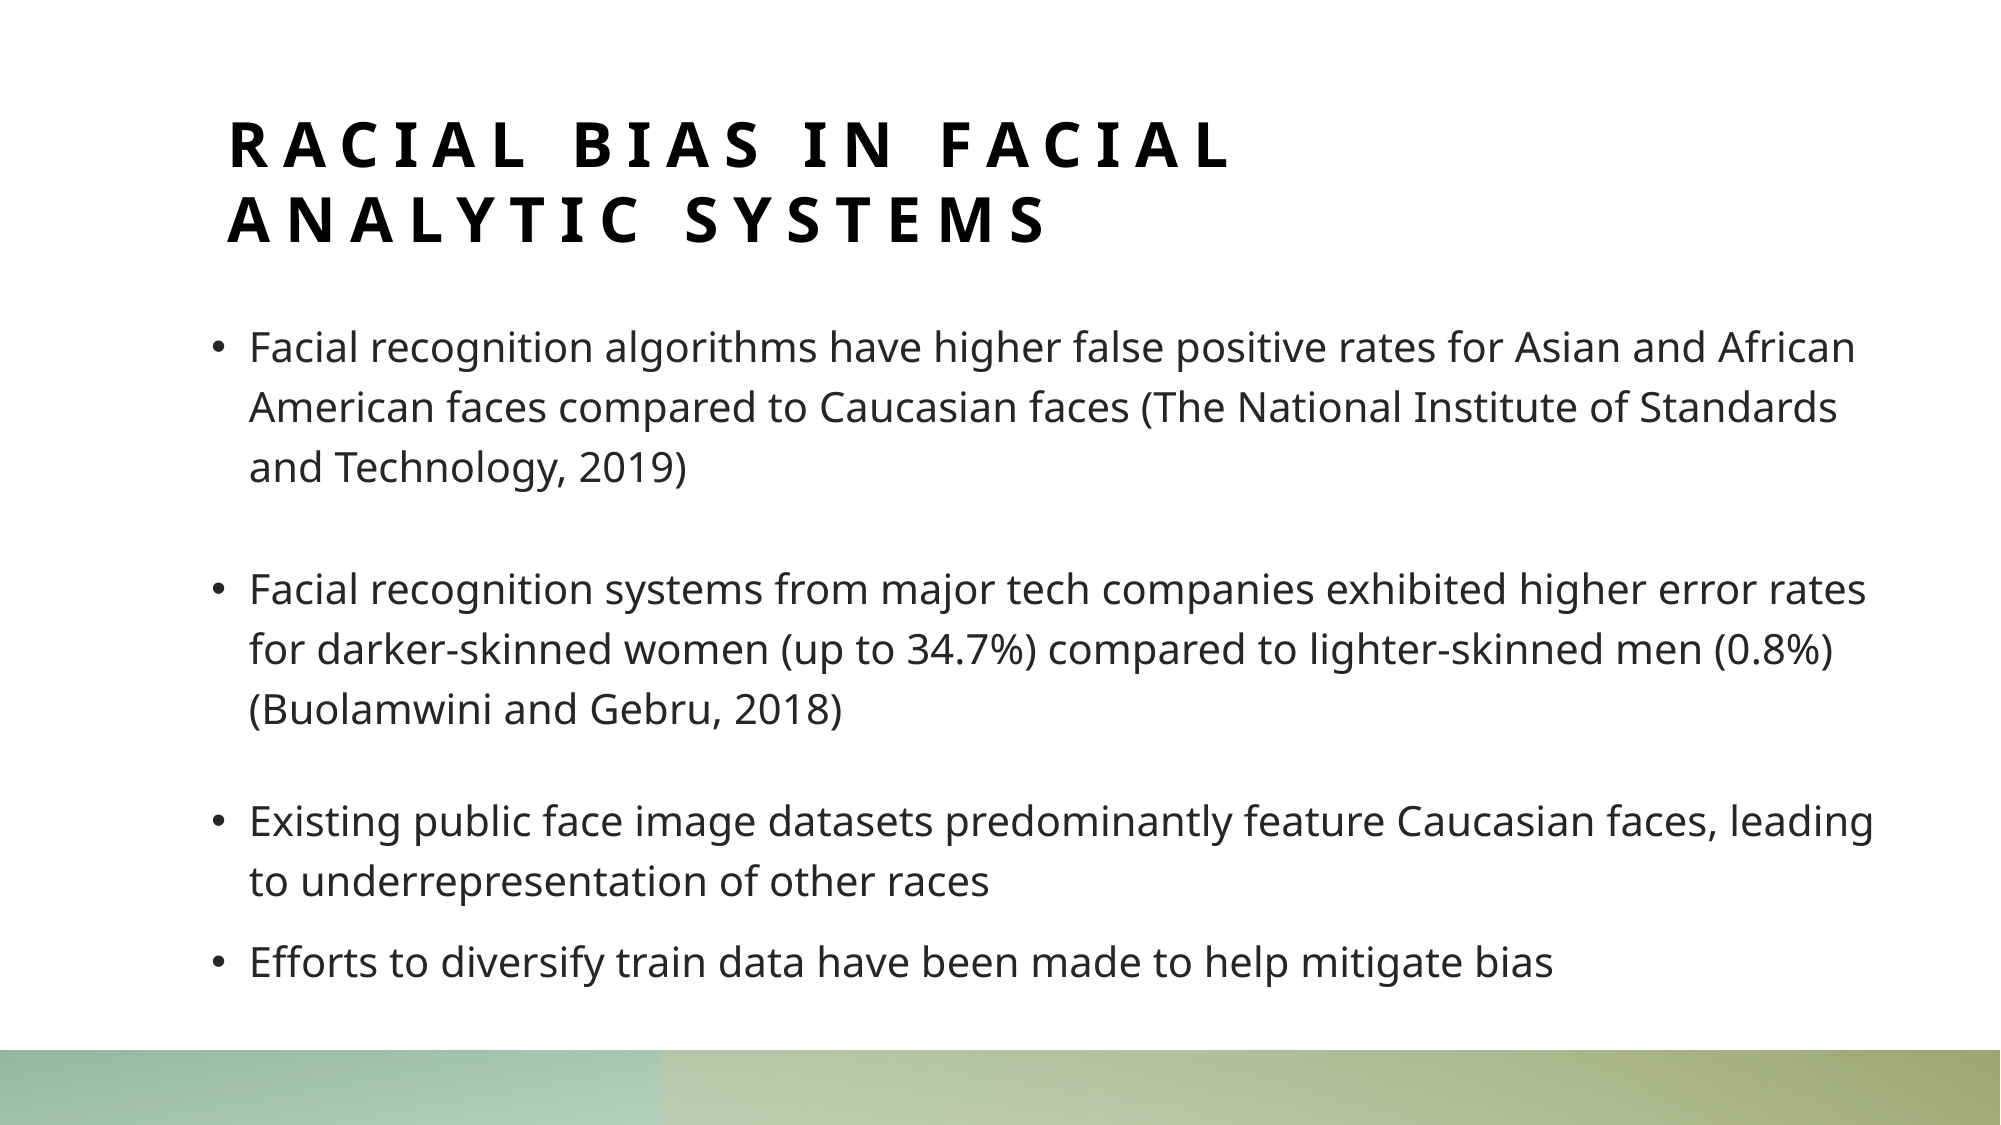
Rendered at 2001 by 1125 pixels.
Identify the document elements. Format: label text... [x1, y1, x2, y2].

title Racial bias in FACIAL Analytic systems [227, 52, 1908, 256]
list Facial recognition algorithms have higher false positive rates for Asian and African American faces compared to Caucasian faces (The National Institute of Standards and Technology, 2019) Facial recognition systems from major tech companies exhibited higher error rates for darker-skinned women (up to 34.7%) compared to lighter-skinned men (0.8%) (Buolamwini and Gebru, 2018) Existing public face image datasets predominantly feature Caucasian faces, leading to underrepresentation of other races Efforts to diversify train data have been made to help mitigate bias [211, 229, 1892, 926]
